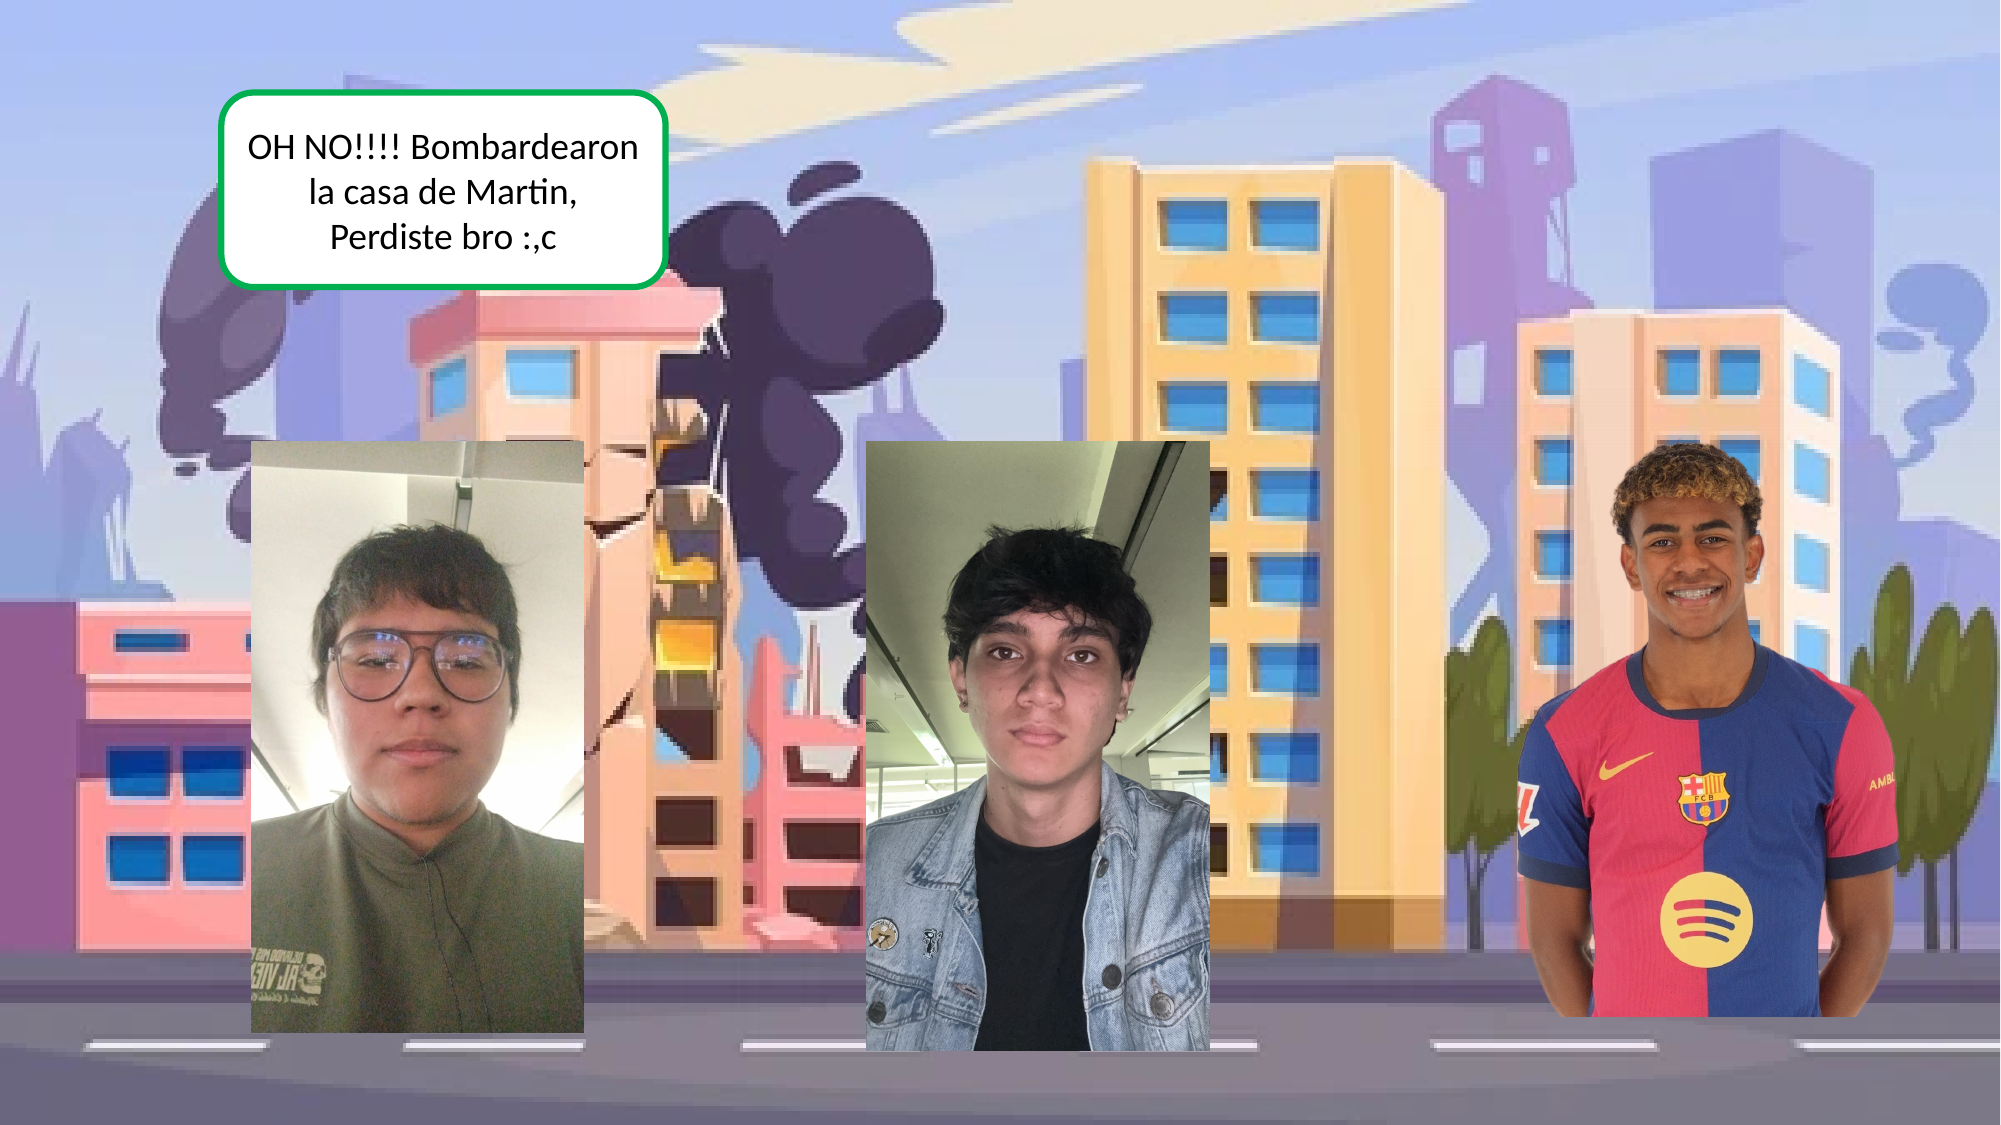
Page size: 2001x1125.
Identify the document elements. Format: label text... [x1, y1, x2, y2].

text_box OH NO!!!! Bombardearon la casa de Martin, Perdiste bro :,c [220, 91, 667, 289]
picture [0, 0, 2001, 1125]
